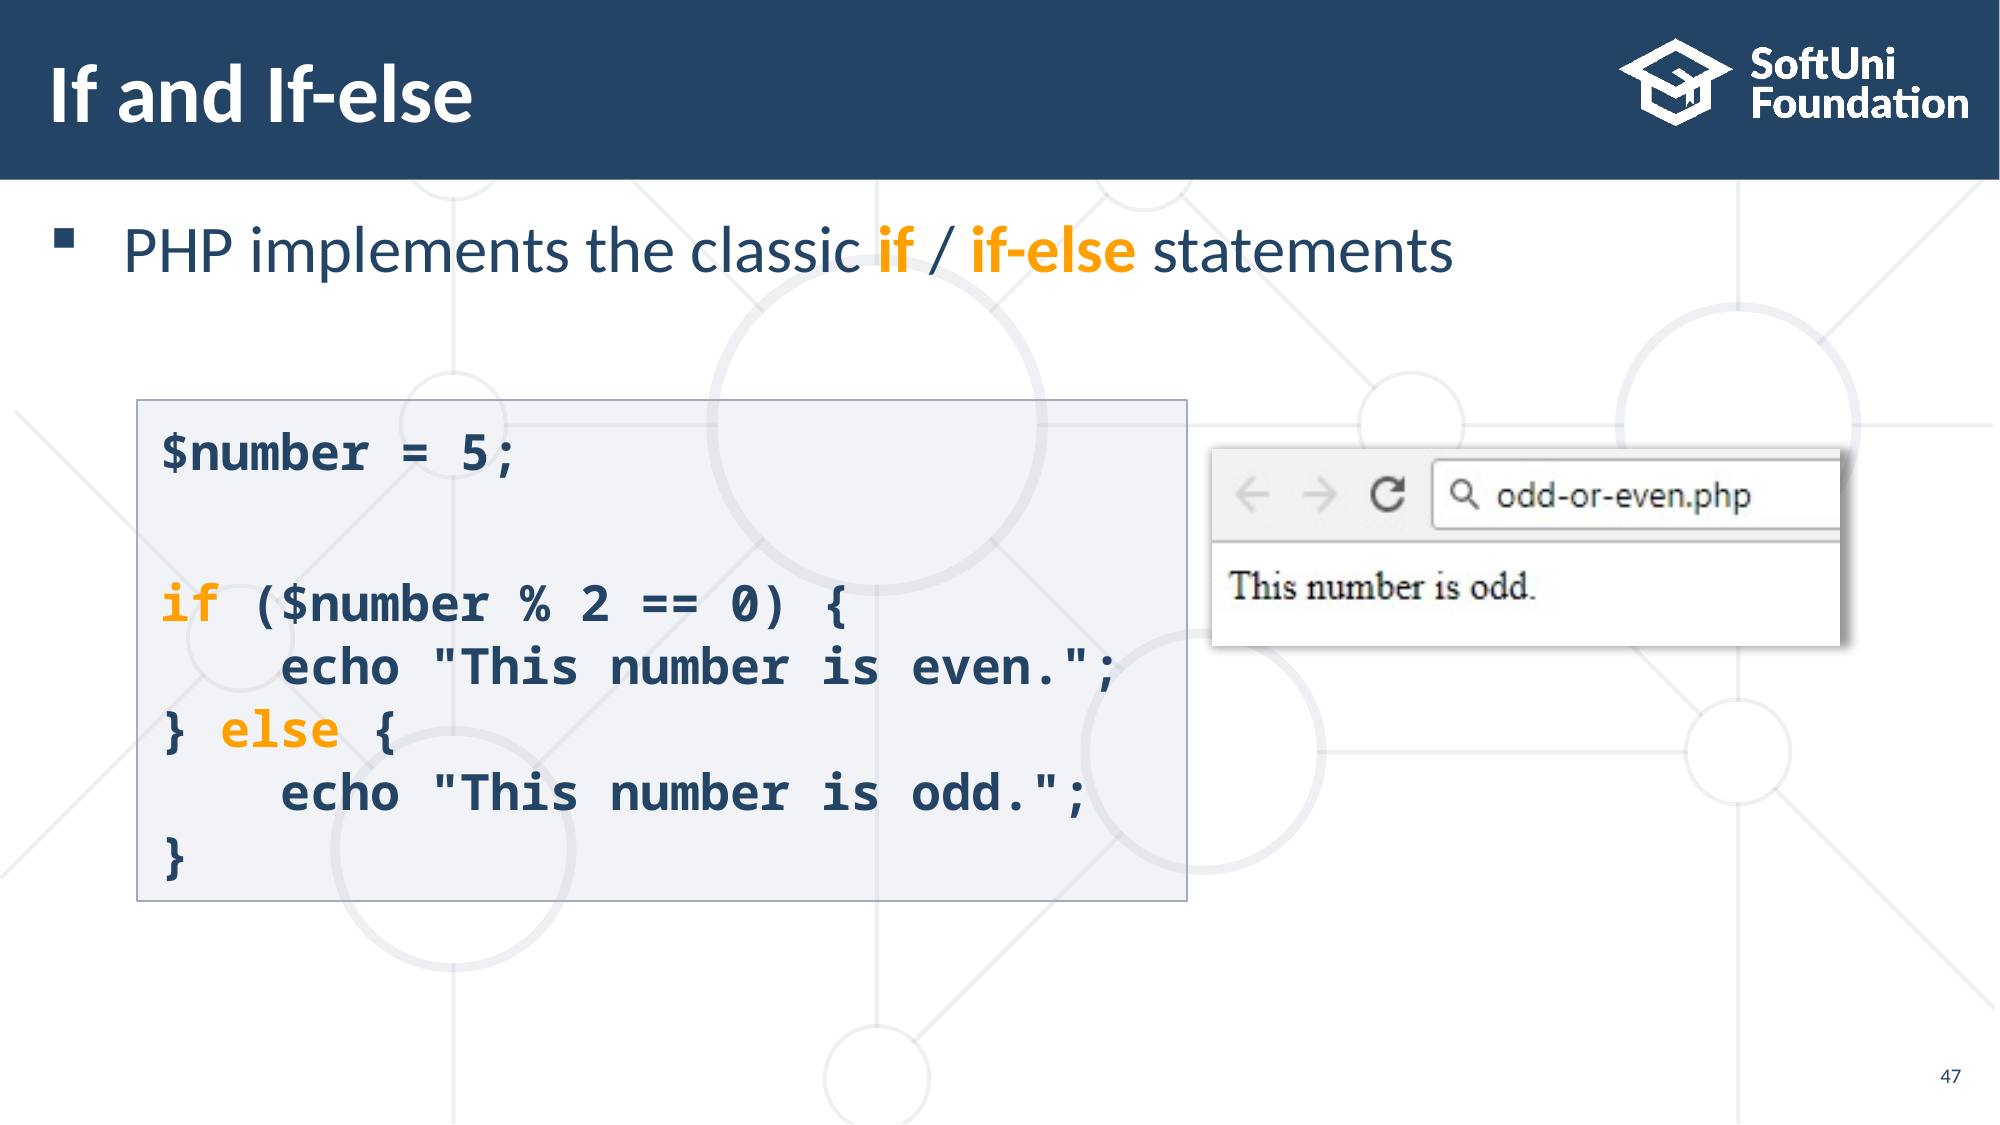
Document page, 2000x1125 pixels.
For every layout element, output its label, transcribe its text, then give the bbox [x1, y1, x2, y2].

picture [1618, 38, 1968, 126]
list PHP implements the classic if / if-else statements [31, 196, 1970, 1050]
title If and If-else [31, 16, 1591, 162]
picture [1211, 449, 1840, 647]
text_box $number = 5; if ($number % 2 == 0) { echo "This number is even."; } else { echo "This number is odd."; } [137, 399, 1188, 902]
slide_number 47 [1896, 1049, 1968, 1101]
